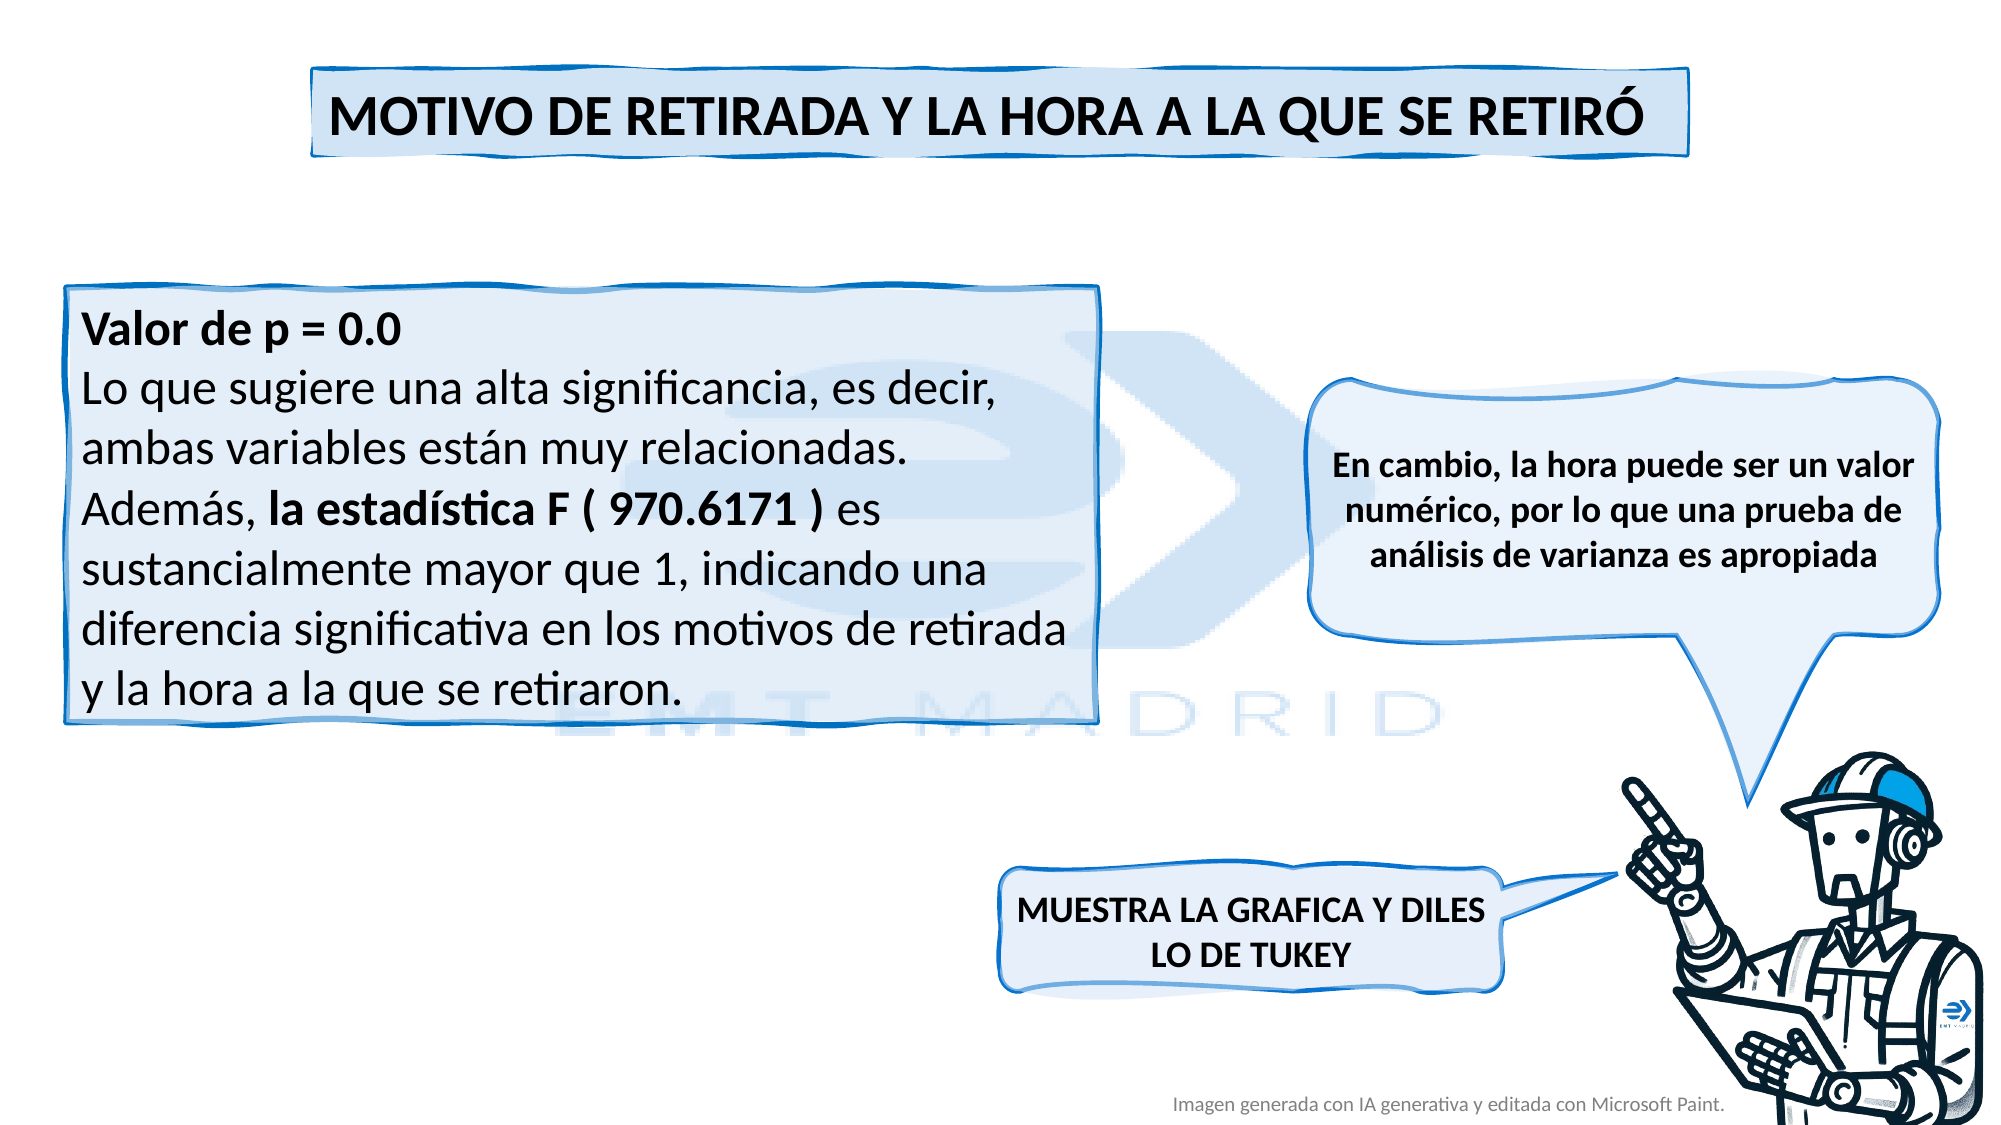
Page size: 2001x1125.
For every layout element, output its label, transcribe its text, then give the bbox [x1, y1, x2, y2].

text_box En cambio, la hora puede ser un valor numérico, por lo que una prueba de análisis de varianza es apropiada [1304, 370, 1941, 727]
text_box MOTIVO DE RETIRADA Y LA HORA A LA QUE SE RETIRÓ [311, 67, 1688, 158]
text_box MUESTRA LA GRAFICA Y DILES LO DE TUKEY [997, 859, 1593, 1000]
text_box Valor de p = 0.0 Lo que sugiere una alta significancia, es decir, ambas variables están muy relacionadas. Además, la estadística F ( 970.6171 ) es sustancialmente mayor que 1, indicando una diferencia significativa en los motivos de retirada y la hora a la que se retiraron. [64, 284, 1100, 726]
picture [1593, 727, 2000, 1125]
text_box Imagen generada con IA generativa y editada con Microsoft Paint. [1158, 1083, 1593, 1123]
